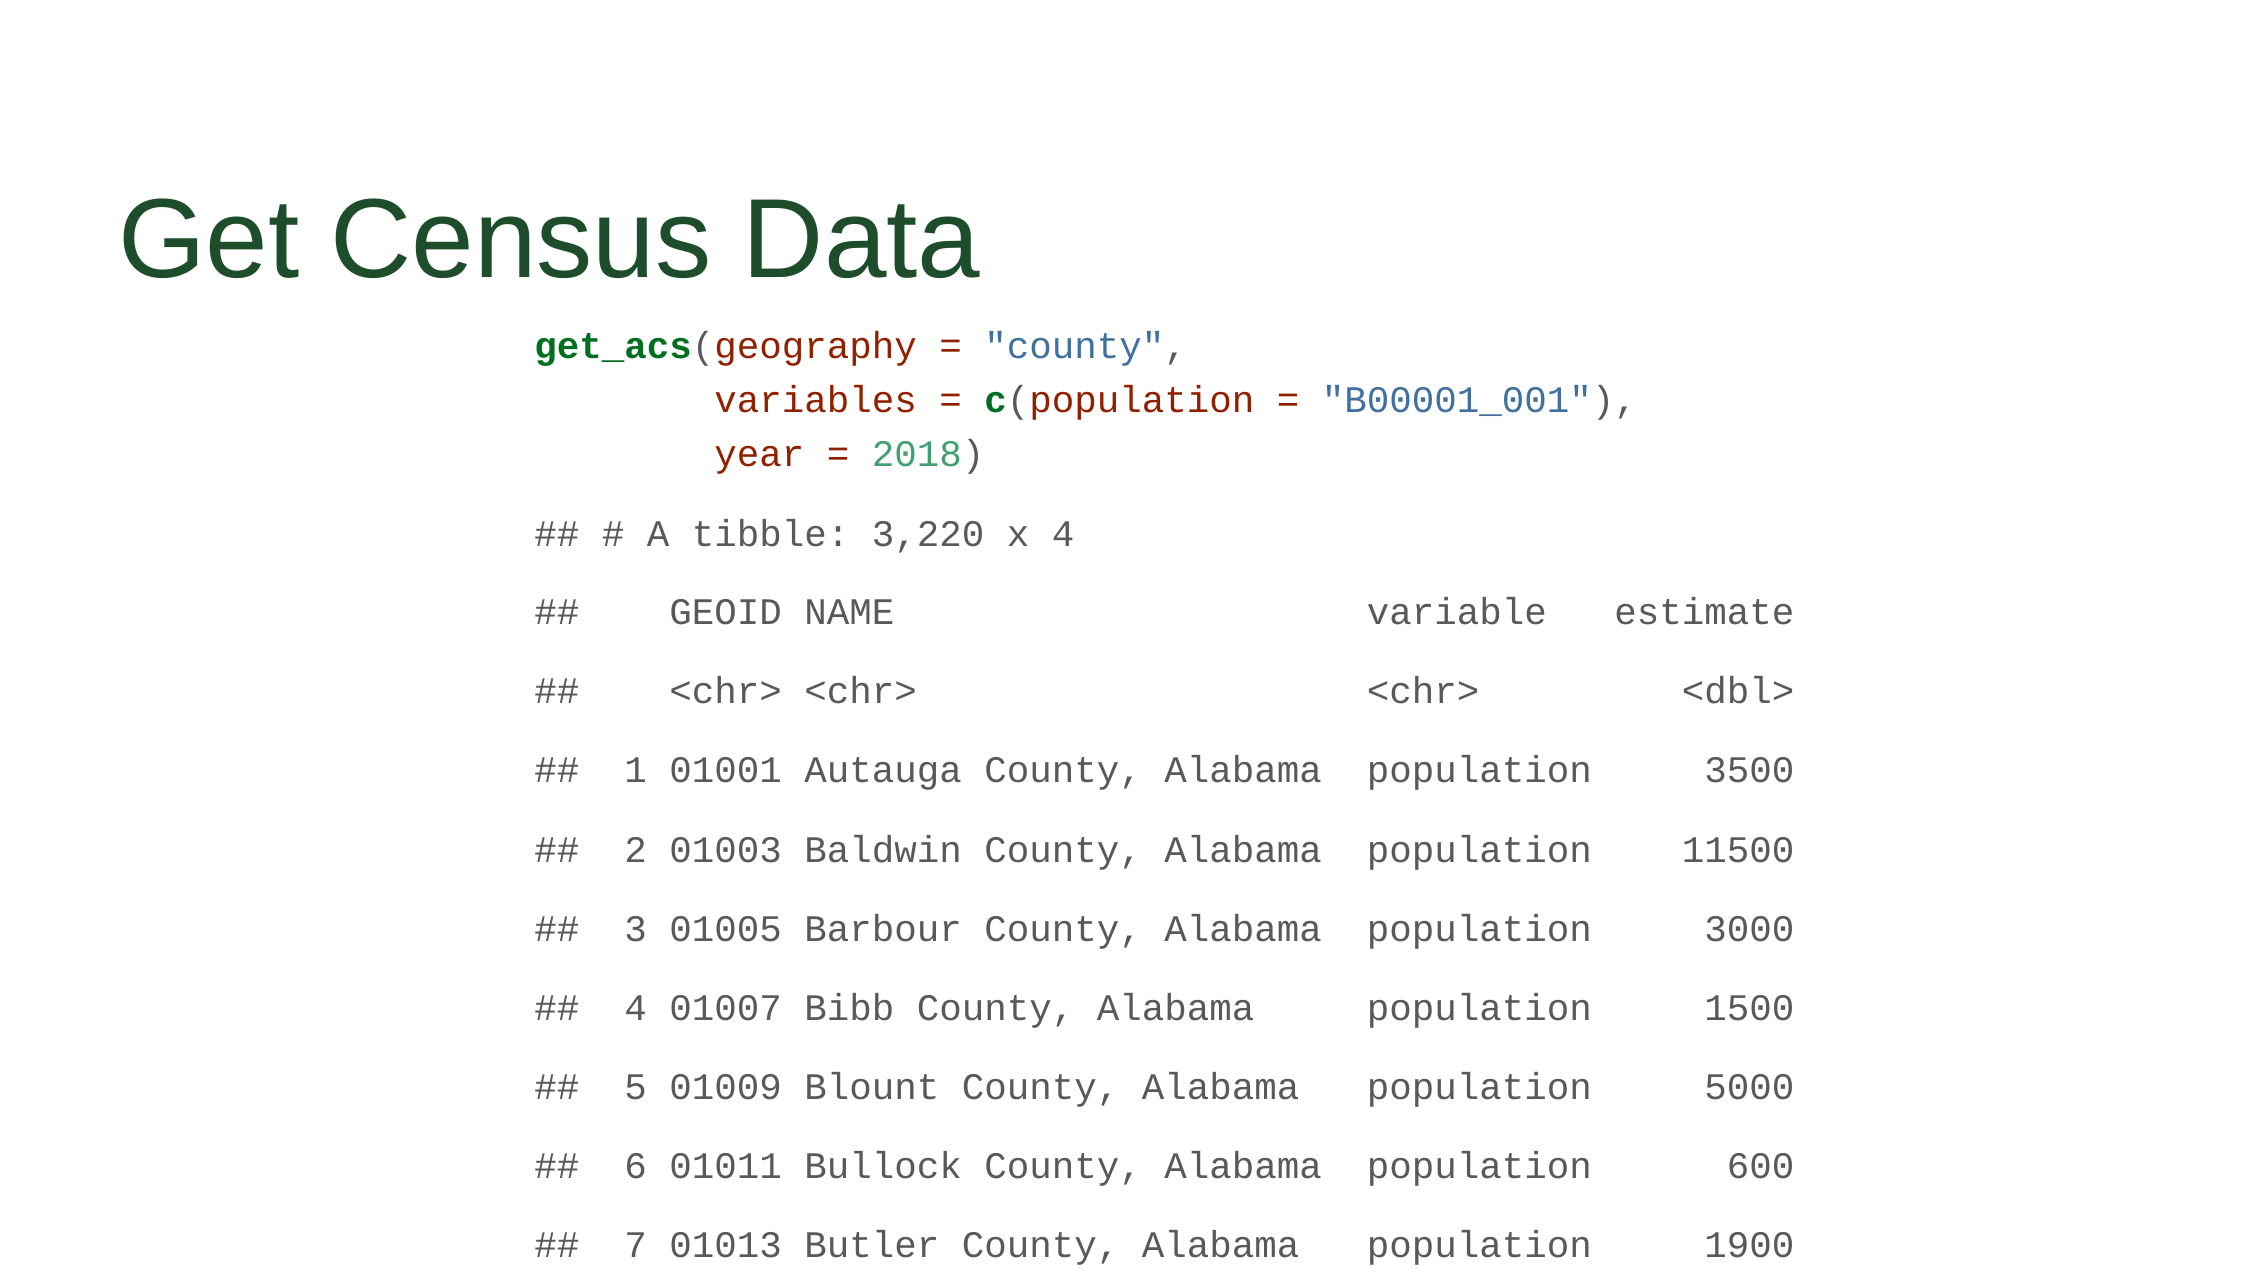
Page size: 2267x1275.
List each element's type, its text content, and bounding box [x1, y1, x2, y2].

title Get Census Data [103, 148, 2164, 316]
list get_acs(geography = "county", variables = c(population = "B00001_001"), year = 2018) ## # A tibble: 3,220 x 4 ## GEOID NAME variable estimate ## <chr> <chr> <chr> <dbl> ## 1 01001 Autauga County, Alabama population 3500 ## 2 01003 Baldwin County, Alabama population 11500 ## 3 01005 Barbour County, Alabama population 3000 ## 4 01007 Bibb County, Alabama population 1500 ## 5 01009 Blount County, Alabama population 5000 ## 6 01011 Bullock County, Alabama population 600 ## 7 01013 Butler County, Alabama population 1900 ## 8 01015 Calhoun County, Alabama population 8400 ## 9 01017 Chambers County, Alabama population 2600 ## 10 01019 Cherokee County, Alabama population 2200 ## # … with 3,210 more rows [283, 297, 1984, 1275]
